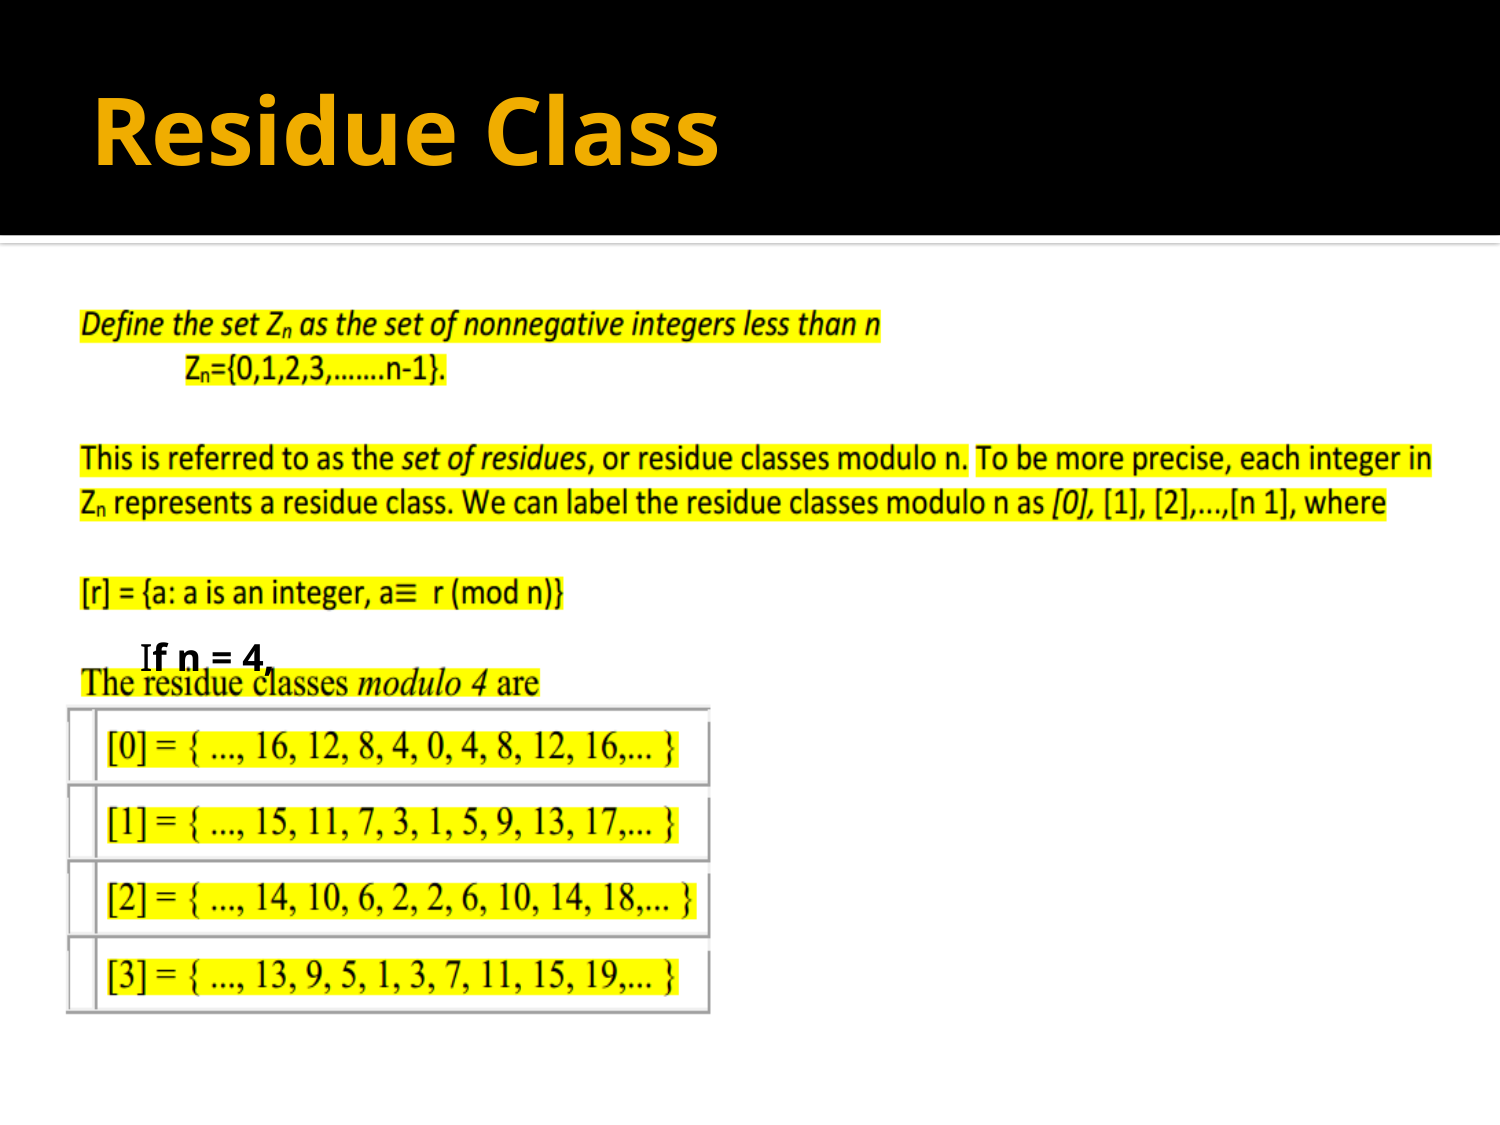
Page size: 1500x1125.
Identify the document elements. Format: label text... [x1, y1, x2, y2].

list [62, 299, 1450, 1038]
title Residue Class [75, 25, 1425, 231]
